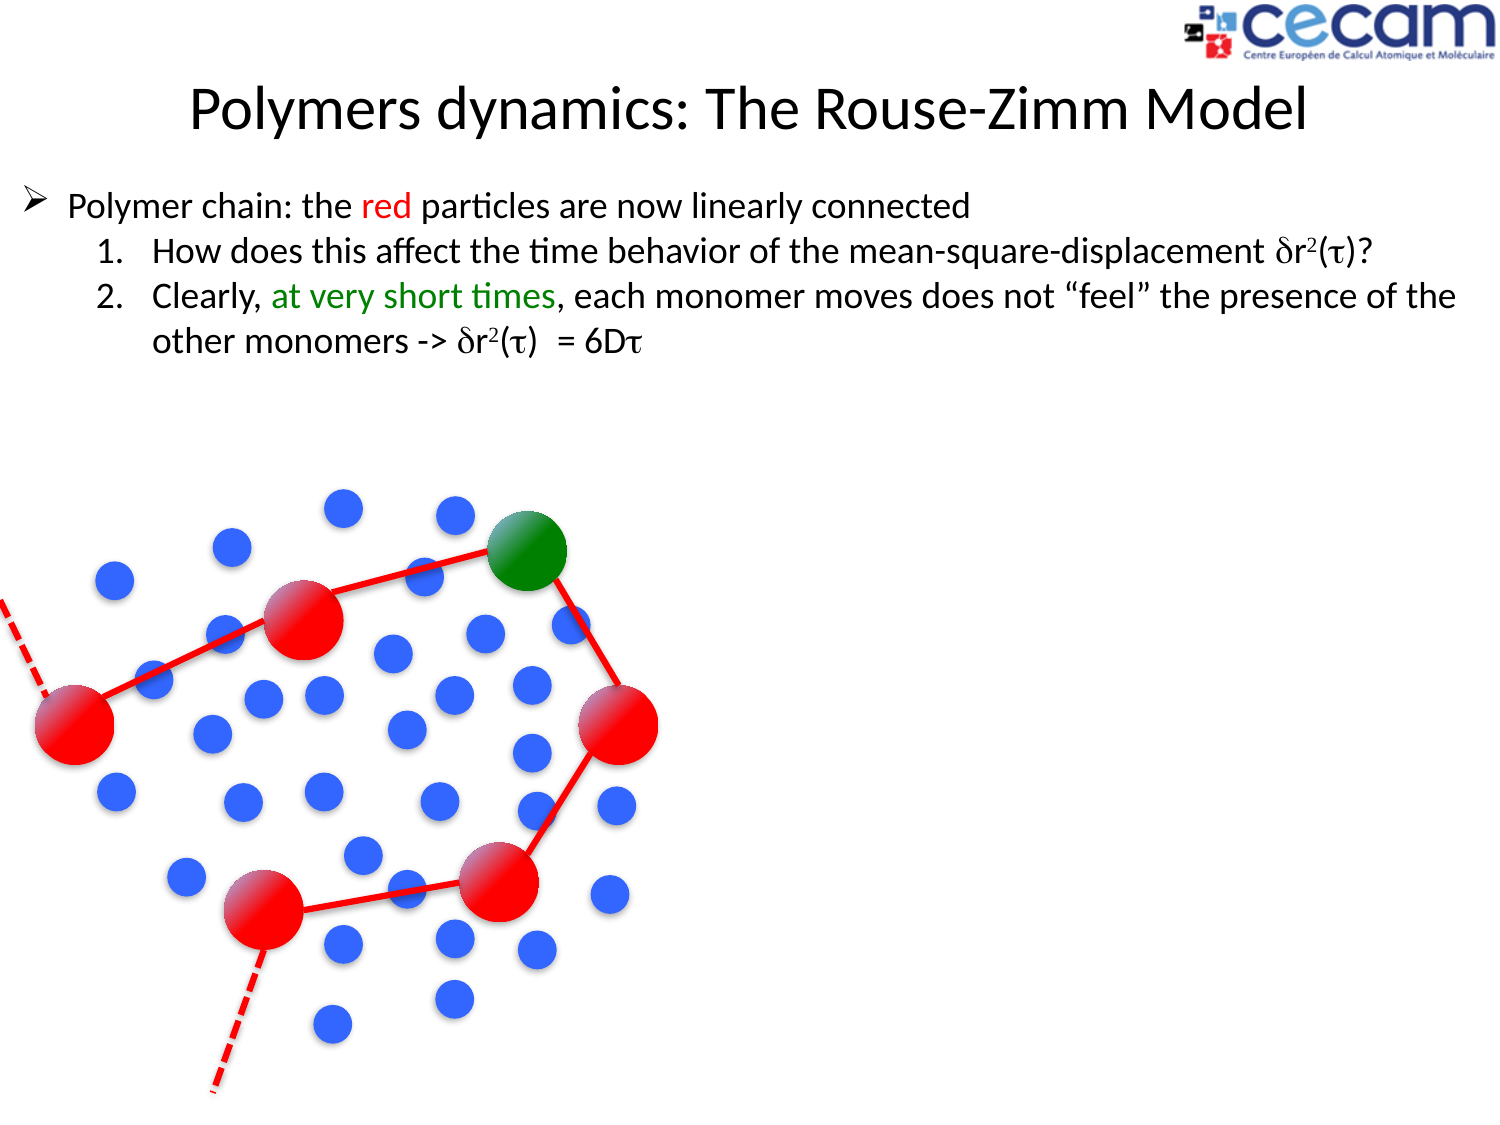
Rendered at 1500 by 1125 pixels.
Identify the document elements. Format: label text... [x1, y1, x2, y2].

text_box [389, 869, 426, 880]
text_box [458, 841, 540, 924]
title Polymers dynamics: The Rouse-Zimm Model [0, 10, 1500, 198]
text_box [589, 874, 631, 915]
text_box [223, 869, 304, 951]
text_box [303, 882, 460, 911]
text_box [578, 685, 660, 766]
text_box [512, 665, 552, 706]
text_box [263, 580, 345, 662]
text_box [323, 924, 364, 965]
text_box [343, 835, 384, 876]
text_box [211, 527, 253, 568]
text_box [434, 675, 475, 716]
text_box [312, 1004, 353, 1045]
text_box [102, 753, 236, 883]
text_box [487, 510, 569, 592]
text_box [512, 732, 553, 771]
text_box [94, 560, 135, 601]
picture [1184, 3, 1497, 62]
text_box [517, 929, 558, 971]
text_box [331, 550, 488, 593]
text_box Polymer chain: the red particles are now linearly connected How does this affect the time behavior of the mean-square-displacement dr2(t)? Clearly, at very short times, each monomer moves does not “feel” the presence of the other monomers -> dr2(t) = 6Dt [6, 198, 1496, 369]
text_box [172, 891, 202, 898]
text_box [527, 753, 591, 855]
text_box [0, 599, 47, 698]
text_box [419, 781, 461, 822]
text_box [304, 771, 345, 813]
text_box [304, 675, 345, 716]
text_box [323, 488, 364, 529]
text_box [34, 684, 116, 766]
text_box [192, 714, 233, 751]
text_box [387, 709, 428, 751]
text_box [240, 782, 264, 823]
text_box [212, 614, 239, 619]
text_box [517, 798, 522, 825]
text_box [212, 949, 265, 1093]
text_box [102, 620, 265, 698]
text_box [465, 613, 506, 655]
text_box [596, 785, 637, 826]
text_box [555, 579, 619, 686]
text_box [435, 495, 476, 536]
text_box [434, 979, 475, 1020]
text_box [245, 679, 285, 720]
text_box [373, 633, 414, 675]
text_box [435, 918, 476, 960]
